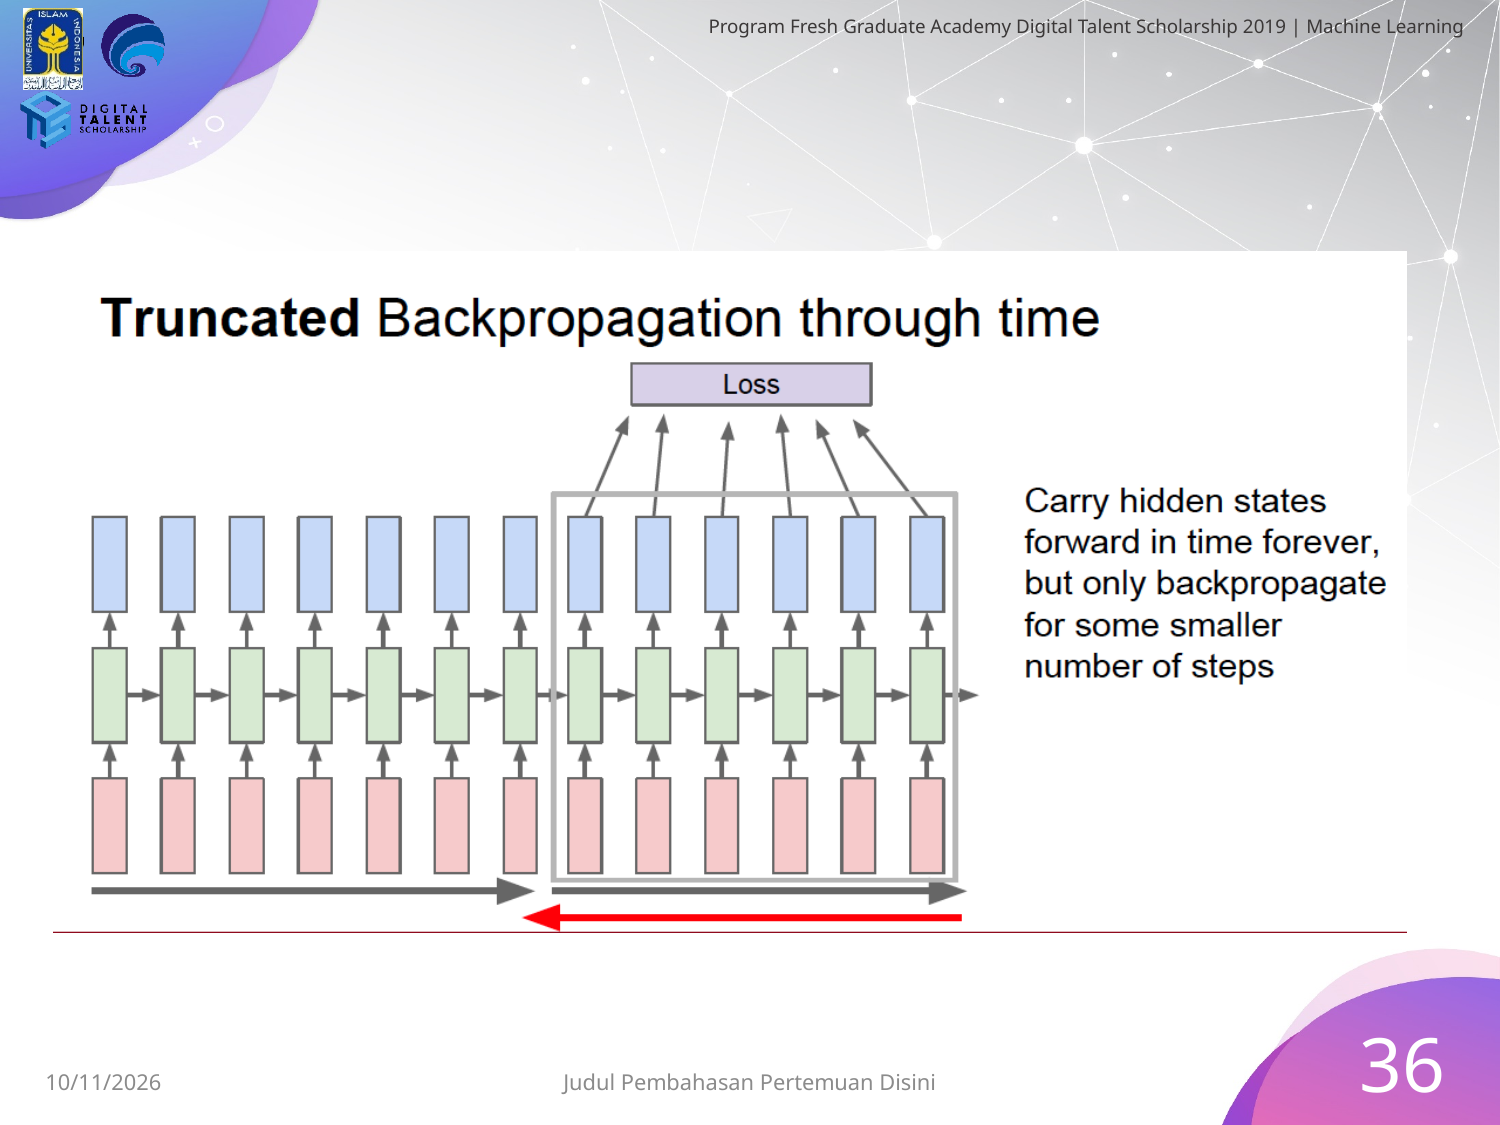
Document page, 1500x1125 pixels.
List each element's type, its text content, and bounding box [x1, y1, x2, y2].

footer Judul Pembahasan Pertemuan Disini [382, 1053, 1118, 1114]
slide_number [30, 1053, 272, 1114]
picture [0, 0, 1500, 1125]
slide_number 36 [1327, 1023, 1478, 1114]
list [53, 251, 1407, 934]
